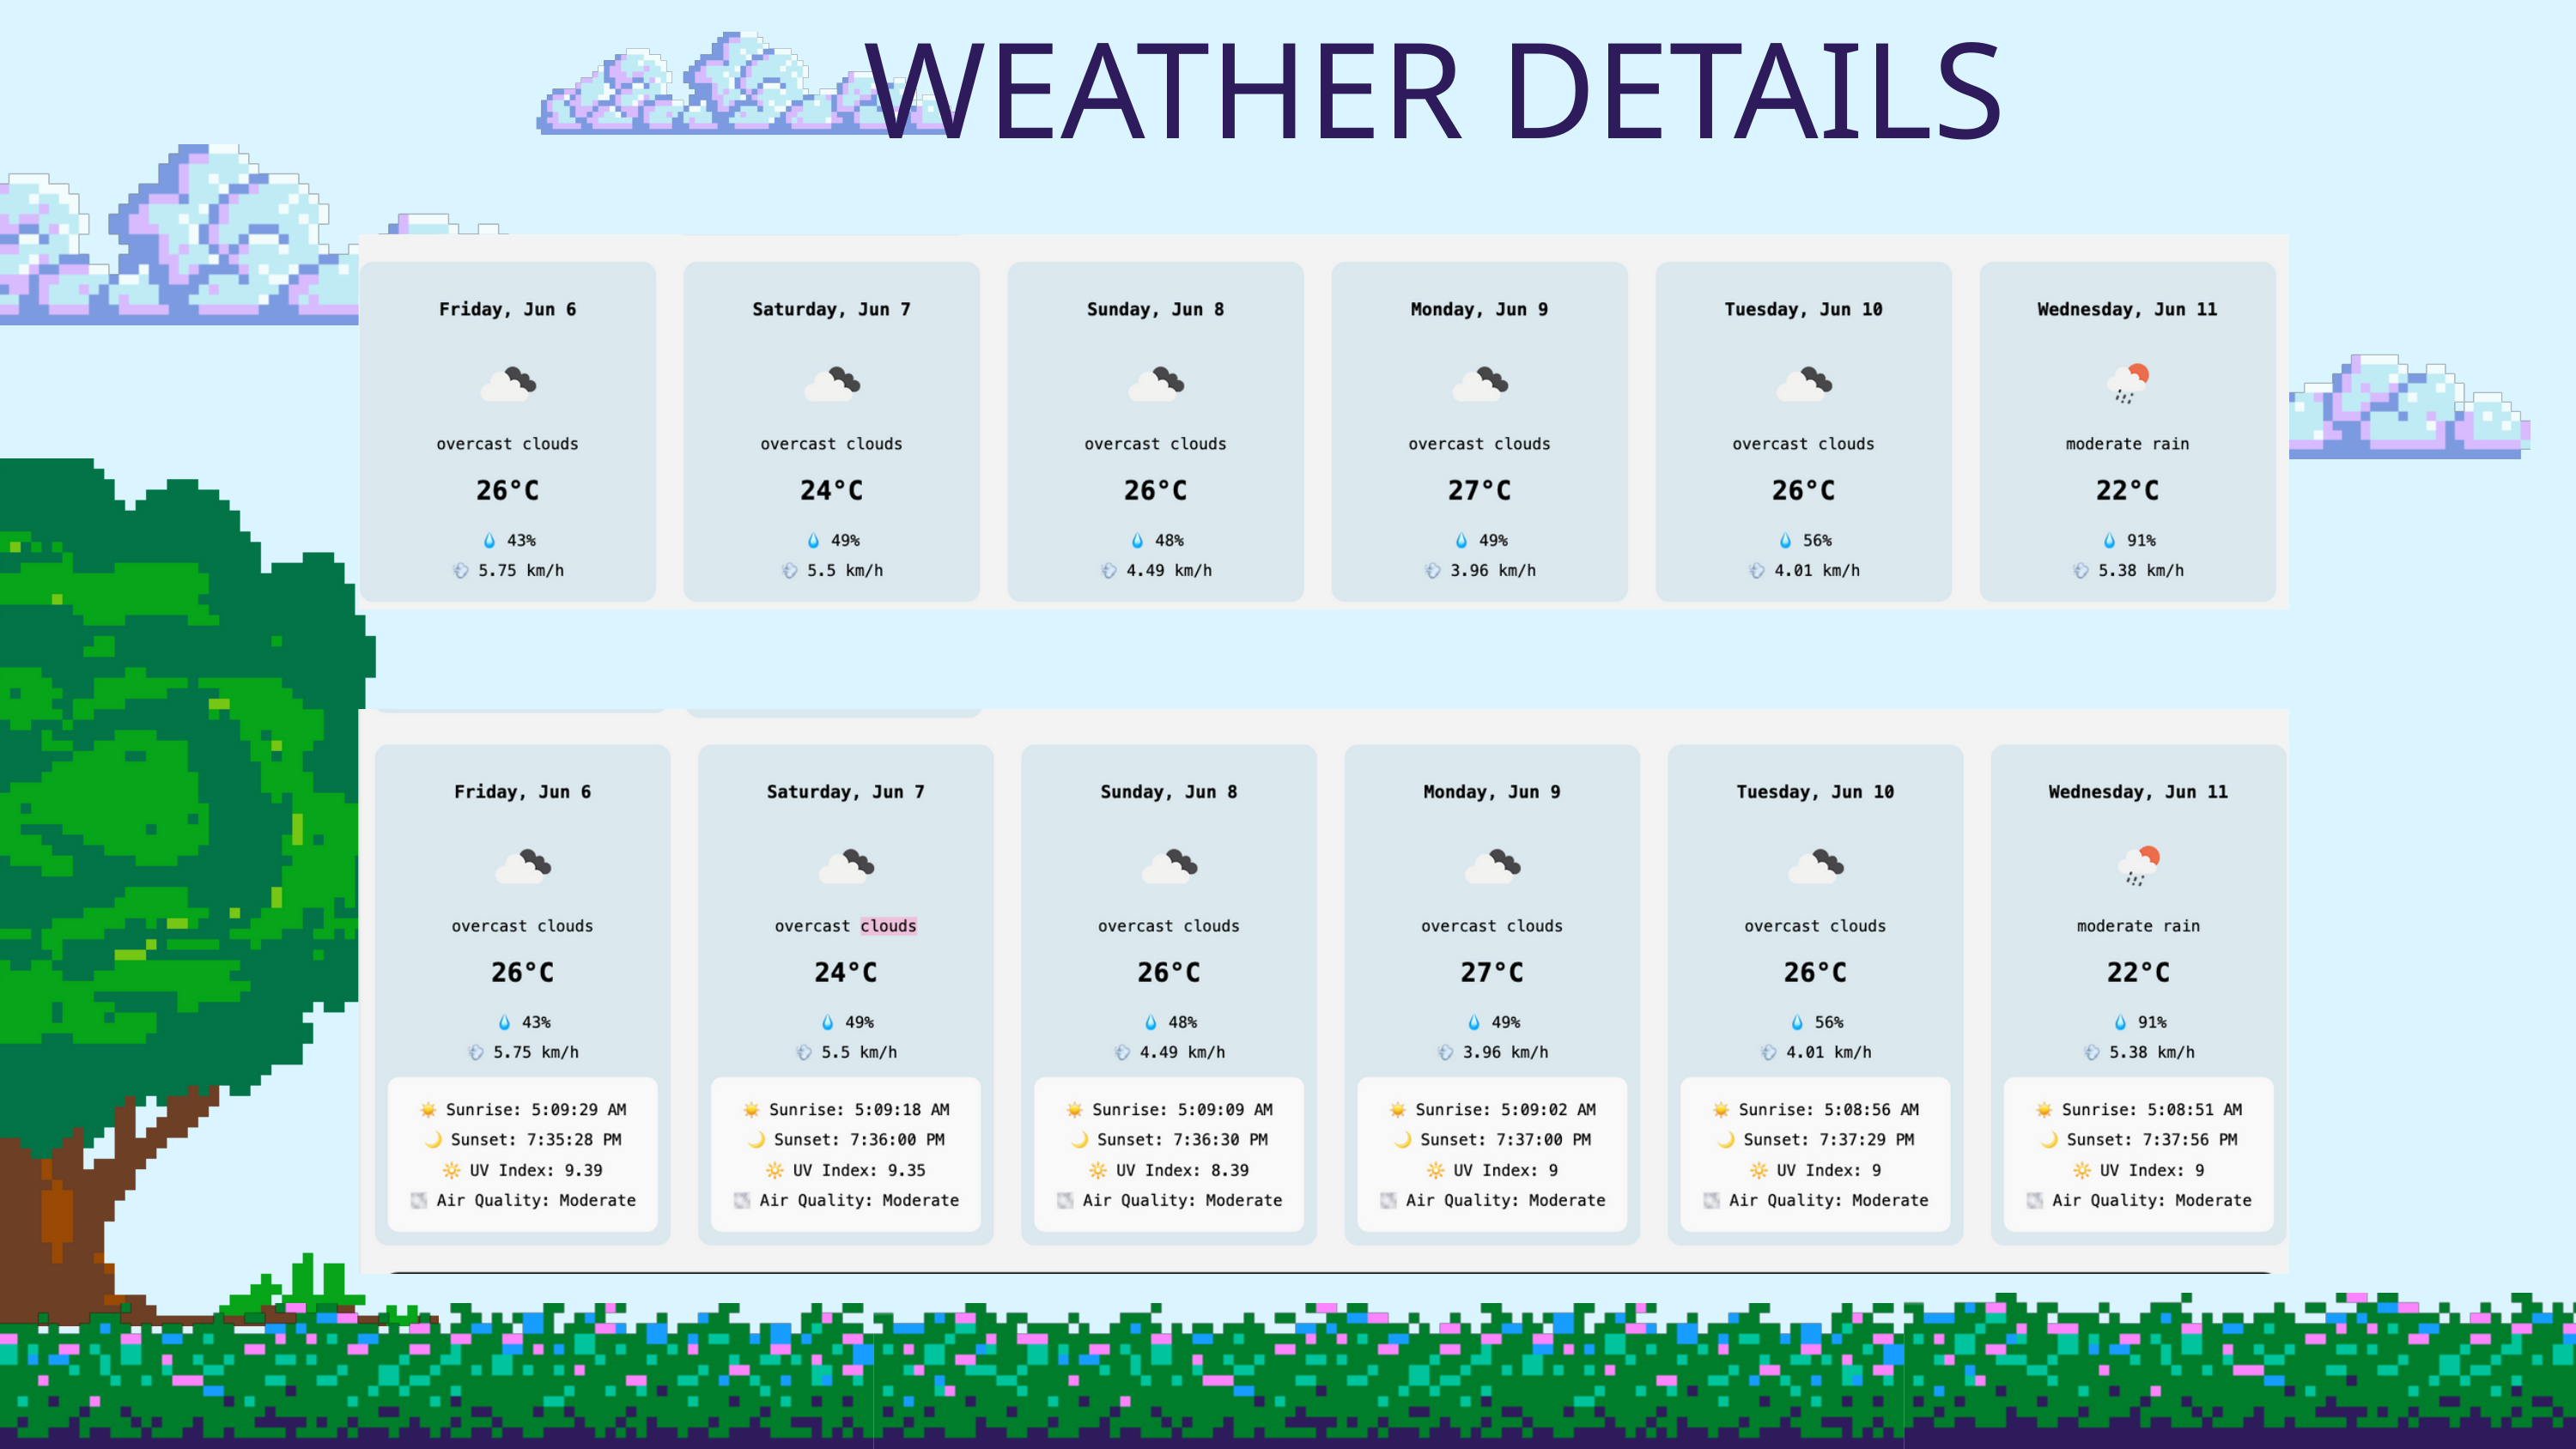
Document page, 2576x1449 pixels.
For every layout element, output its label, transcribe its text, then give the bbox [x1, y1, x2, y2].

text_box [358, 709, 2289, 1274]
text_box [358, 234, 2289, 609]
text_box [0, 144, 589, 325]
text_box [1904, 1293, 2576, 1449]
text_box [2289, 289, 2530, 460]
text_box [0, 1303, 874, 1449]
text_box WEATHER DETAILS [489, 0, 2381, 166]
text_box [874, 1303, 1904, 1449]
text_box [0, 458, 439, 1303]
